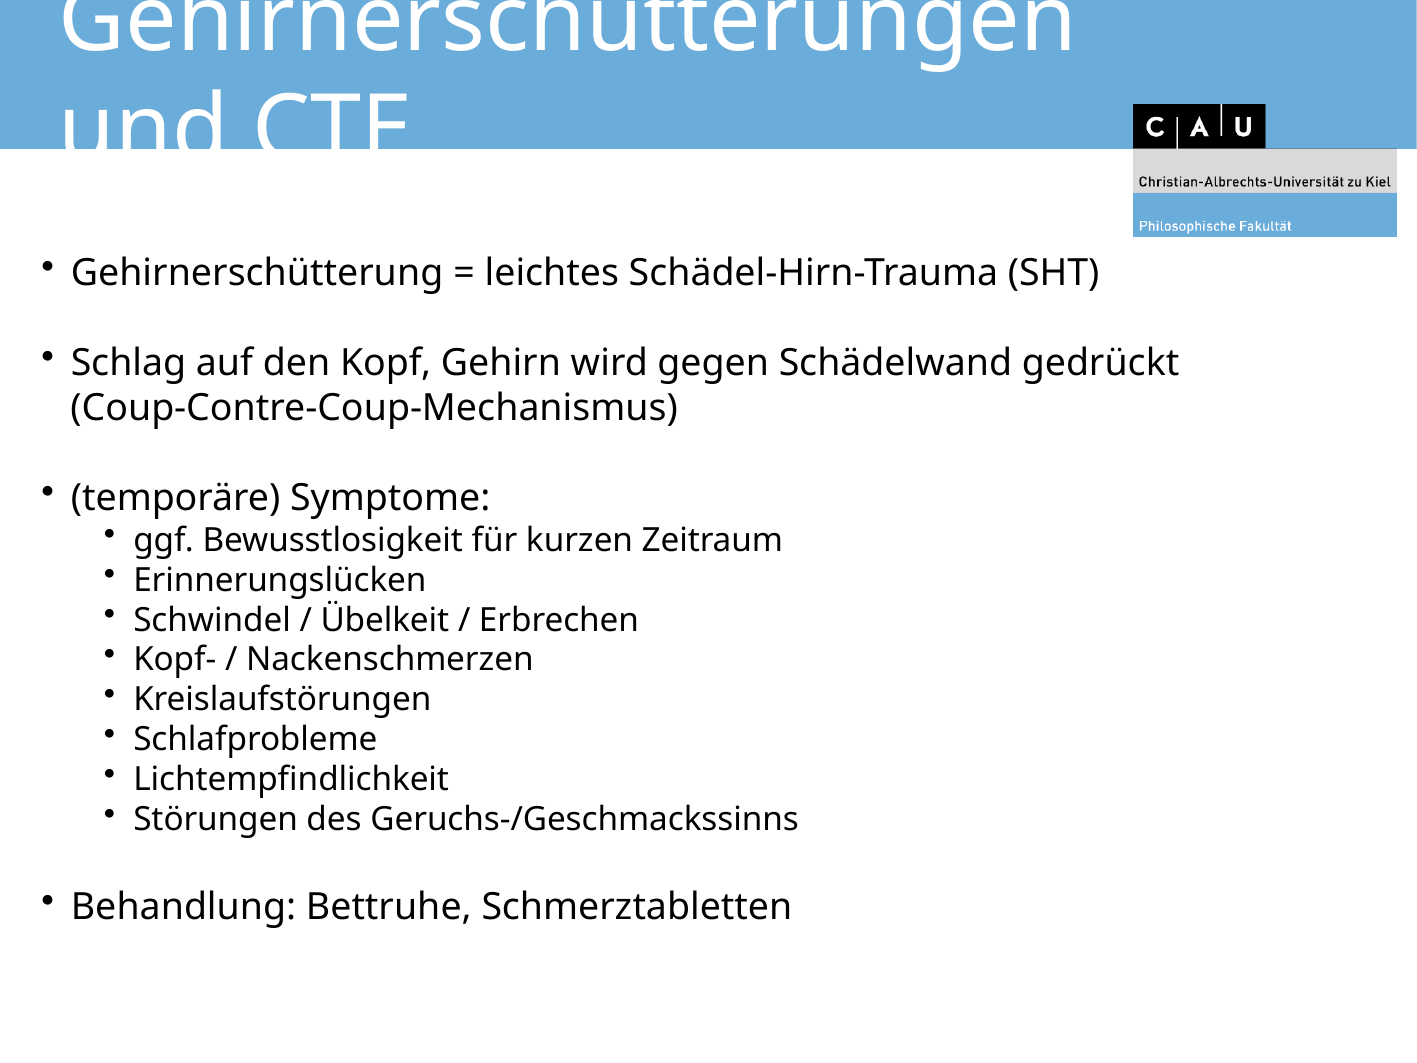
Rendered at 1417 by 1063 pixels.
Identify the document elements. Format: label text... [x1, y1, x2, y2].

title Gehirnerschütterungen und CTE [0, 0, 1180, 136]
text_box Gehirnerschütterung = leichtes Schädel-Hirn-Trauma (SHT) Schlag auf den Kopf, Gehirn wird gegen Schädelwand gedrückt (Coup-Contre-Coup-Mechanismus) (temporäre) Symptome: ggf. Bewusstlosigkeit für kurzen Zeitraum Erinnerungslücken Schwindel / Übelkeit / Erbrechen Kopf- / Nackenschmerzen Kreislaufstörungen Schlafprobleme Lichtempfindlichkeit Störungen des Geruchs-/Geschmackssinns Behandlung: Bettruhe, Schmerztabletten [33, 240, 1198, 935]
picture [1133, 104, 1397, 237]
